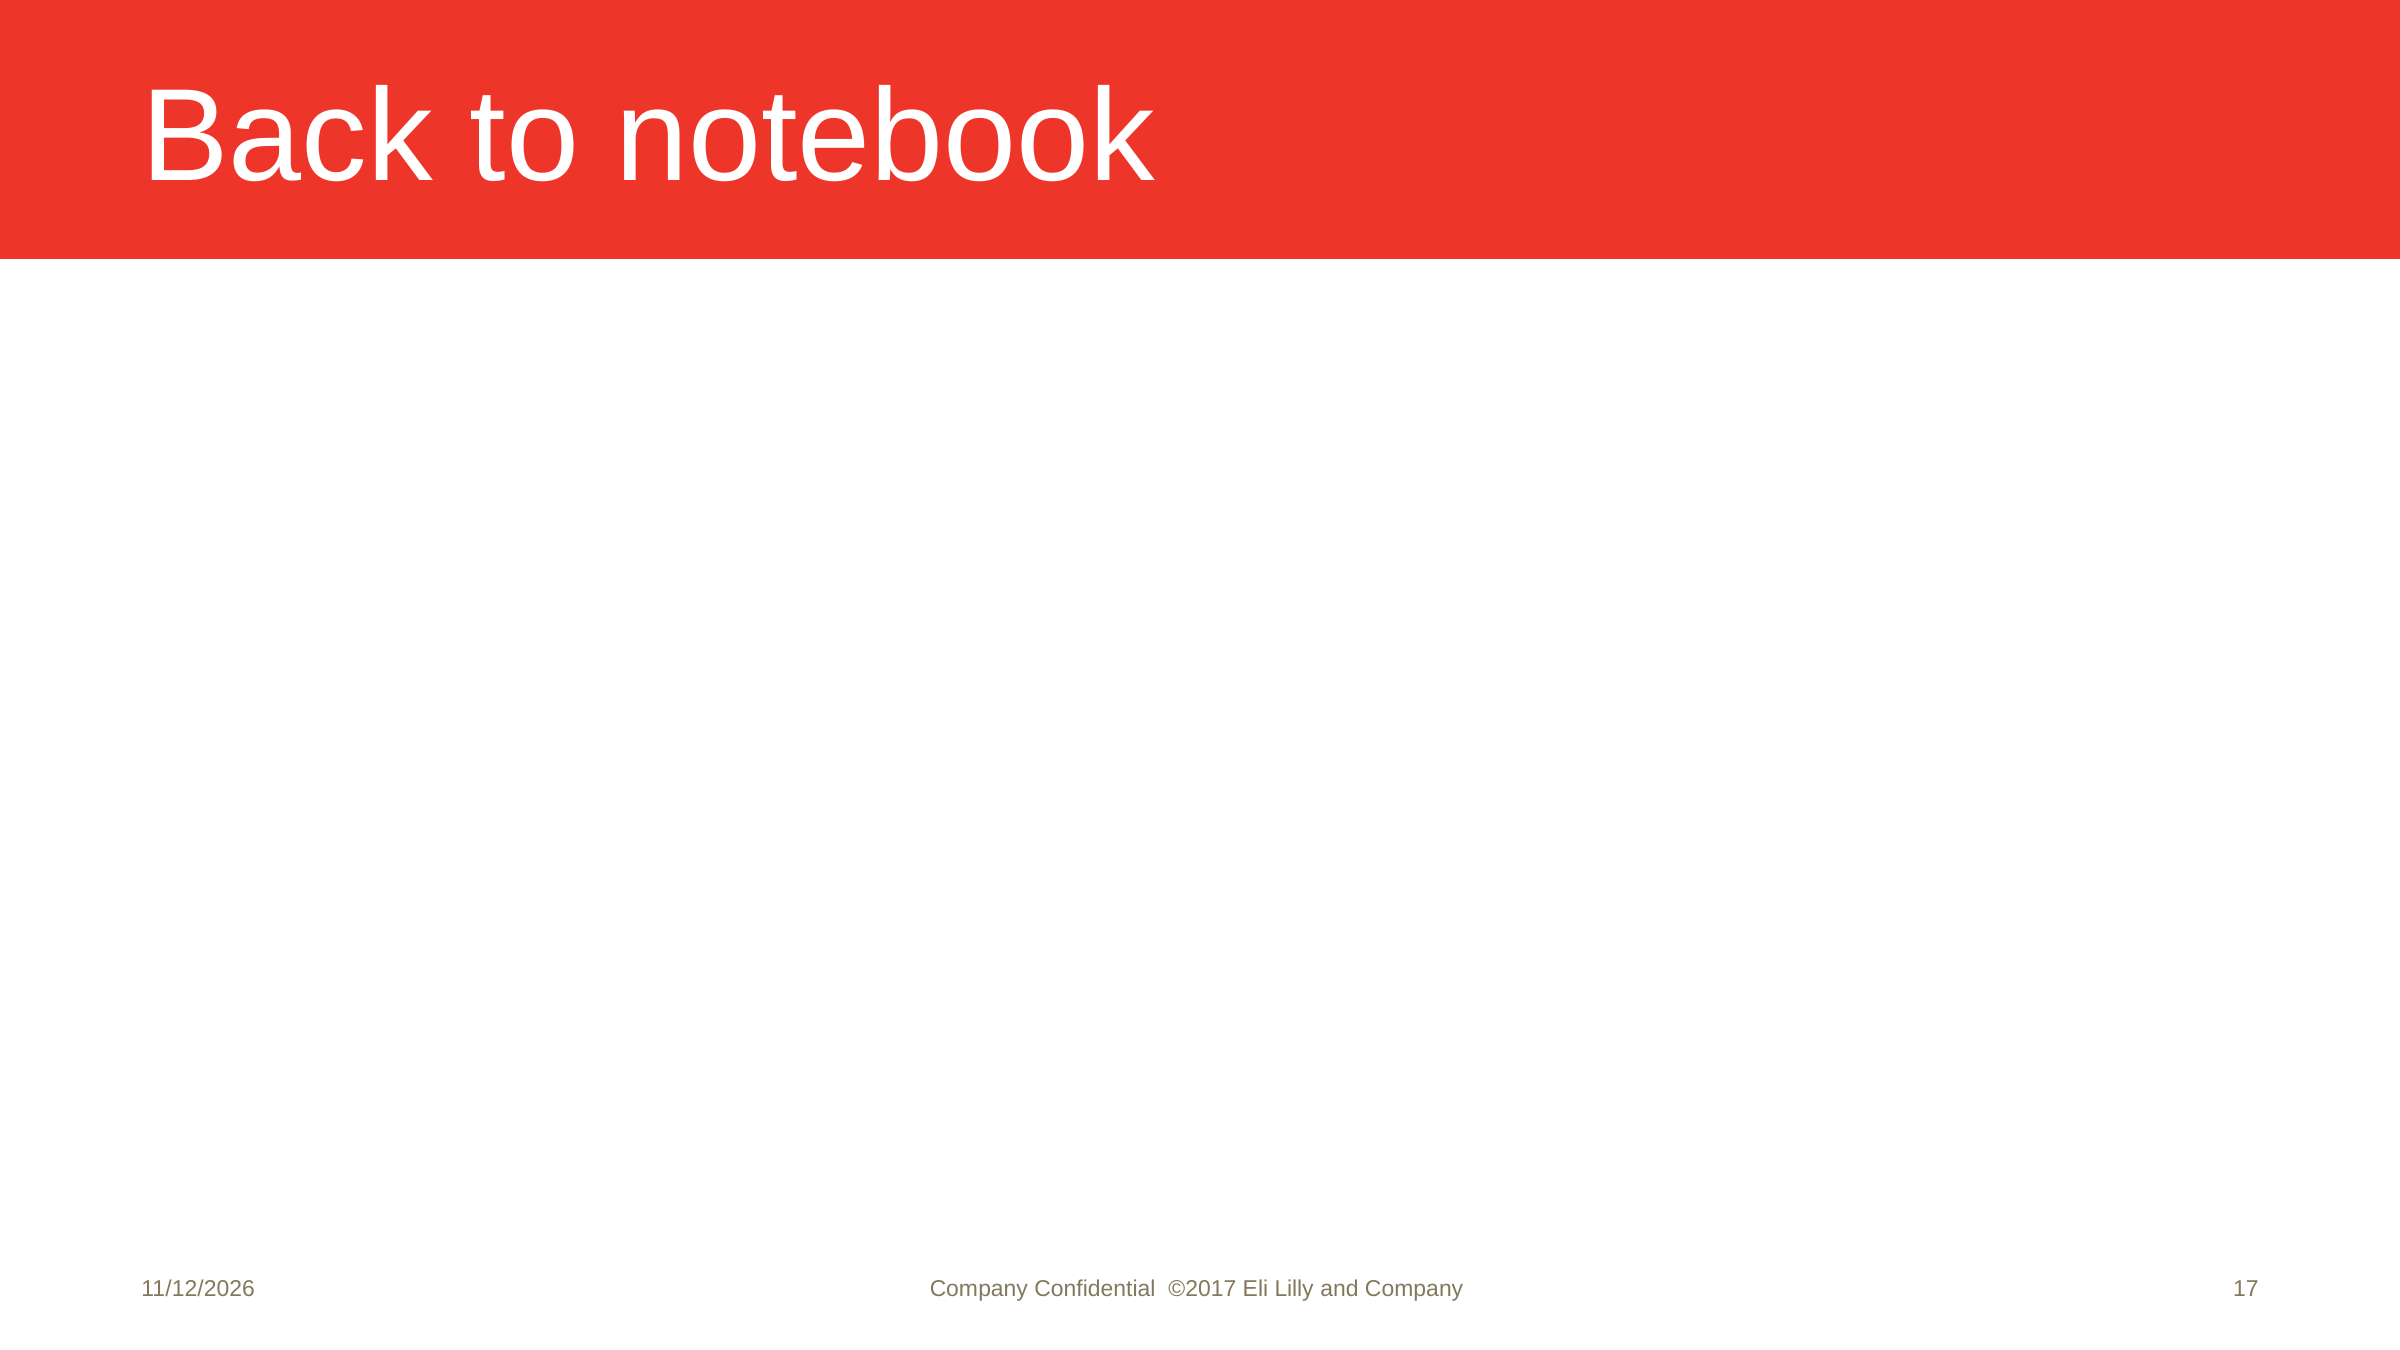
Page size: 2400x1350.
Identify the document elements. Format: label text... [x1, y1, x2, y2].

footer Company Confidential ©2017 Eli Lilly and Company [819, 1251, 1580, 1324]
slide_number 17 [1719, 1251, 2280, 1324]
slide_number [120, 1251, 680, 1324]
picture [0, 0, 2400, 1350]
title Back to notebook [120, 15, 2280, 241]
